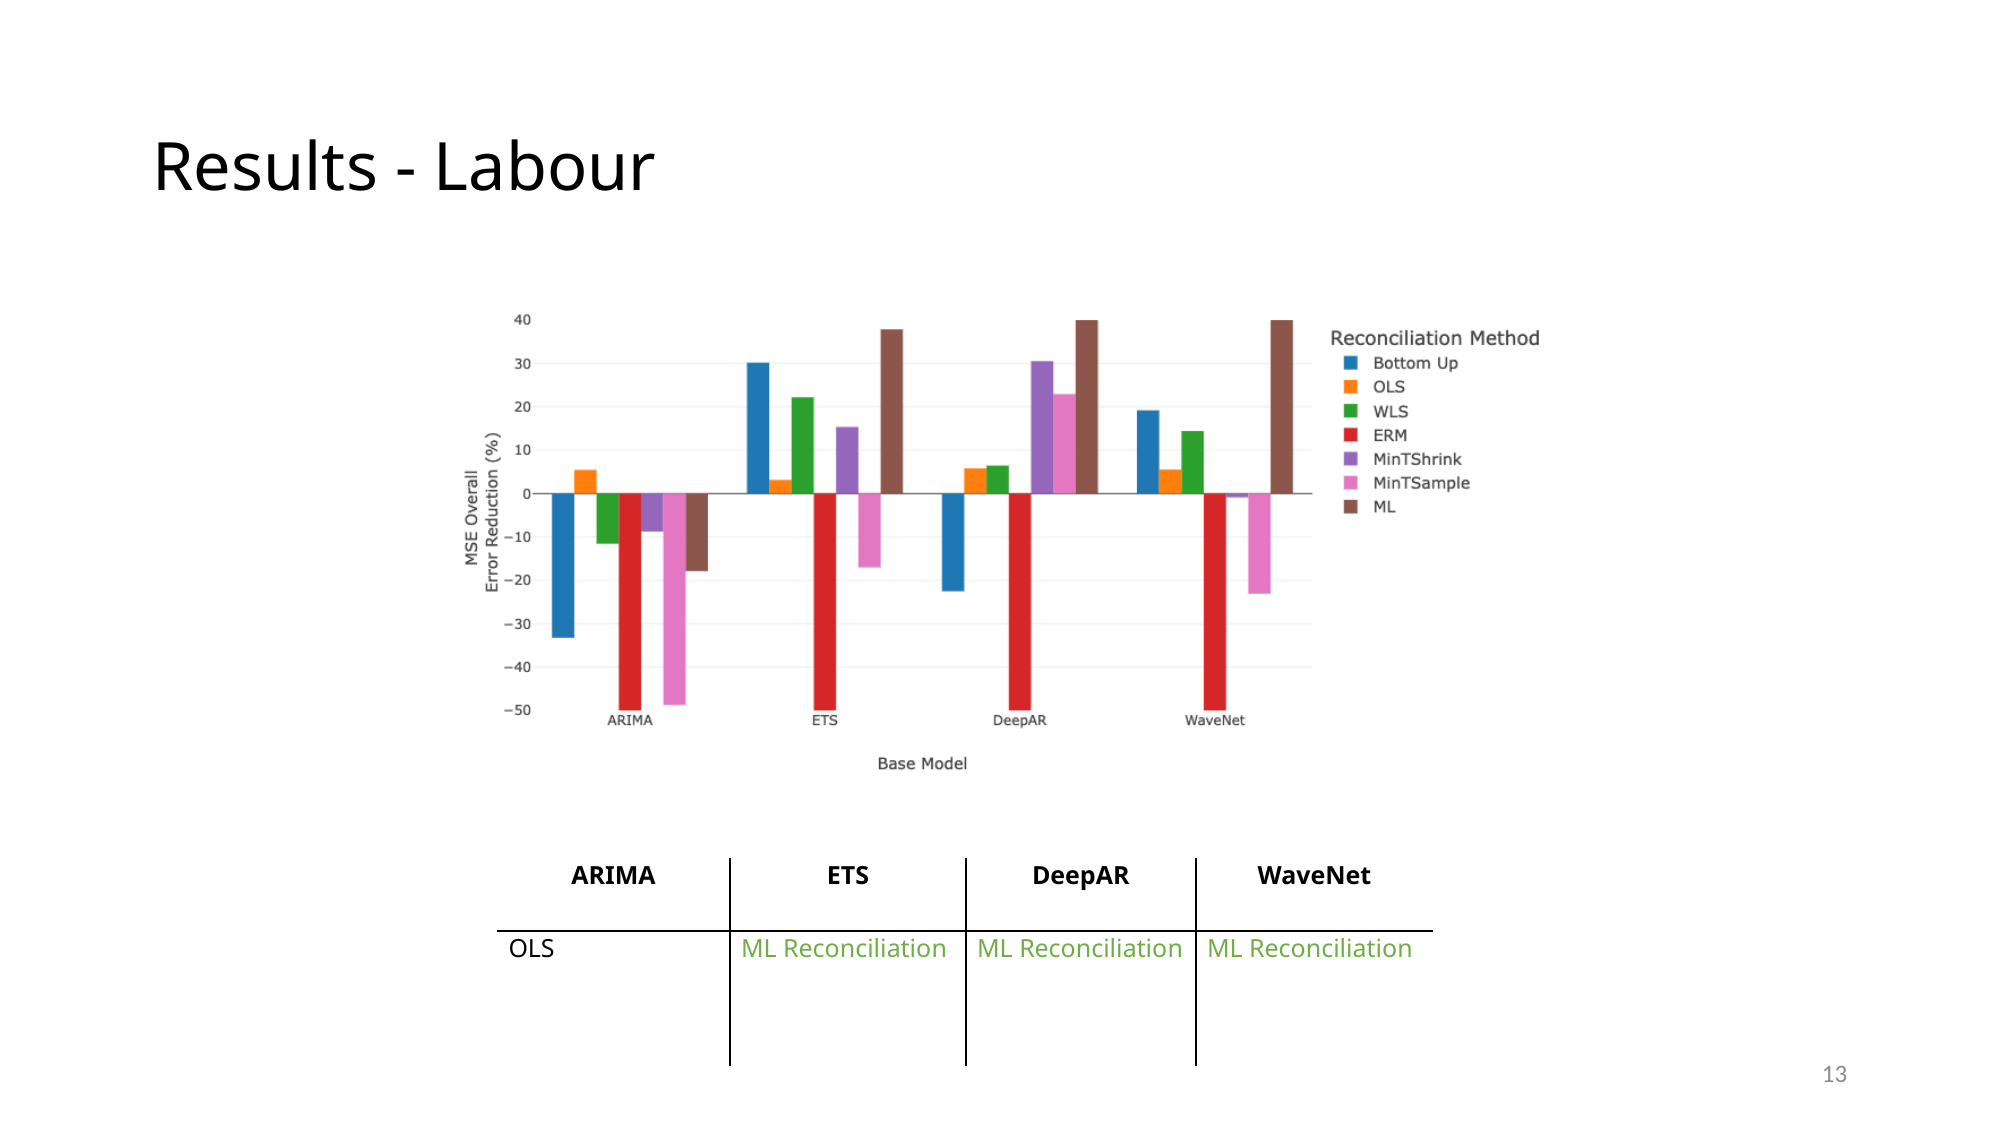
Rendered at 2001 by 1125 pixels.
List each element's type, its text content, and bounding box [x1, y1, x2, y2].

title Results - Labour [137, 59, 1863, 278]
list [442, 207, 1557, 801]
table_header ETS [731, 858, 965, 930]
table_header DeepAR [967, 858, 1195, 930]
slide_number 13 [1412, 1042, 1863, 1103]
table_cell ML Reconciliation [1197, 932, 1433, 1066]
table_header ARIMA [497, 858, 729, 930]
table_cell ML Reconciliation [731, 932, 965, 1066]
table_header WaveNet [1197, 858, 1433, 930]
table_cell ML Reconciliation [967, 932, 1195, 1066]
table_cell OLS [497, 932, 729, 1066]
